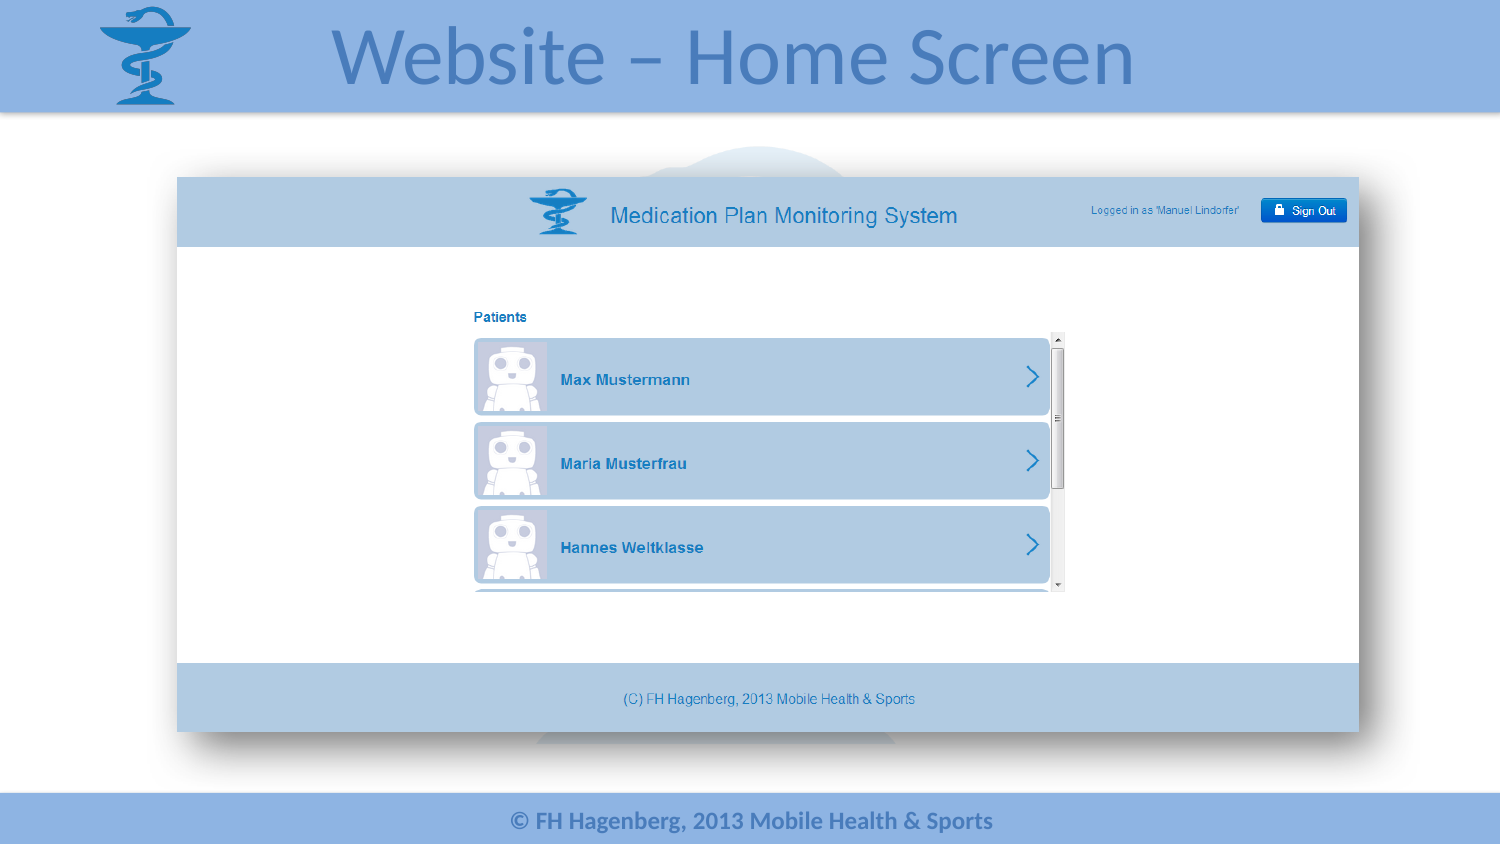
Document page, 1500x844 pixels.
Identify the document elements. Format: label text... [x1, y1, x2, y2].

picture [176, 176, 1359, 732]
title Website – Home Screen [59, 0, 1410, 130]
